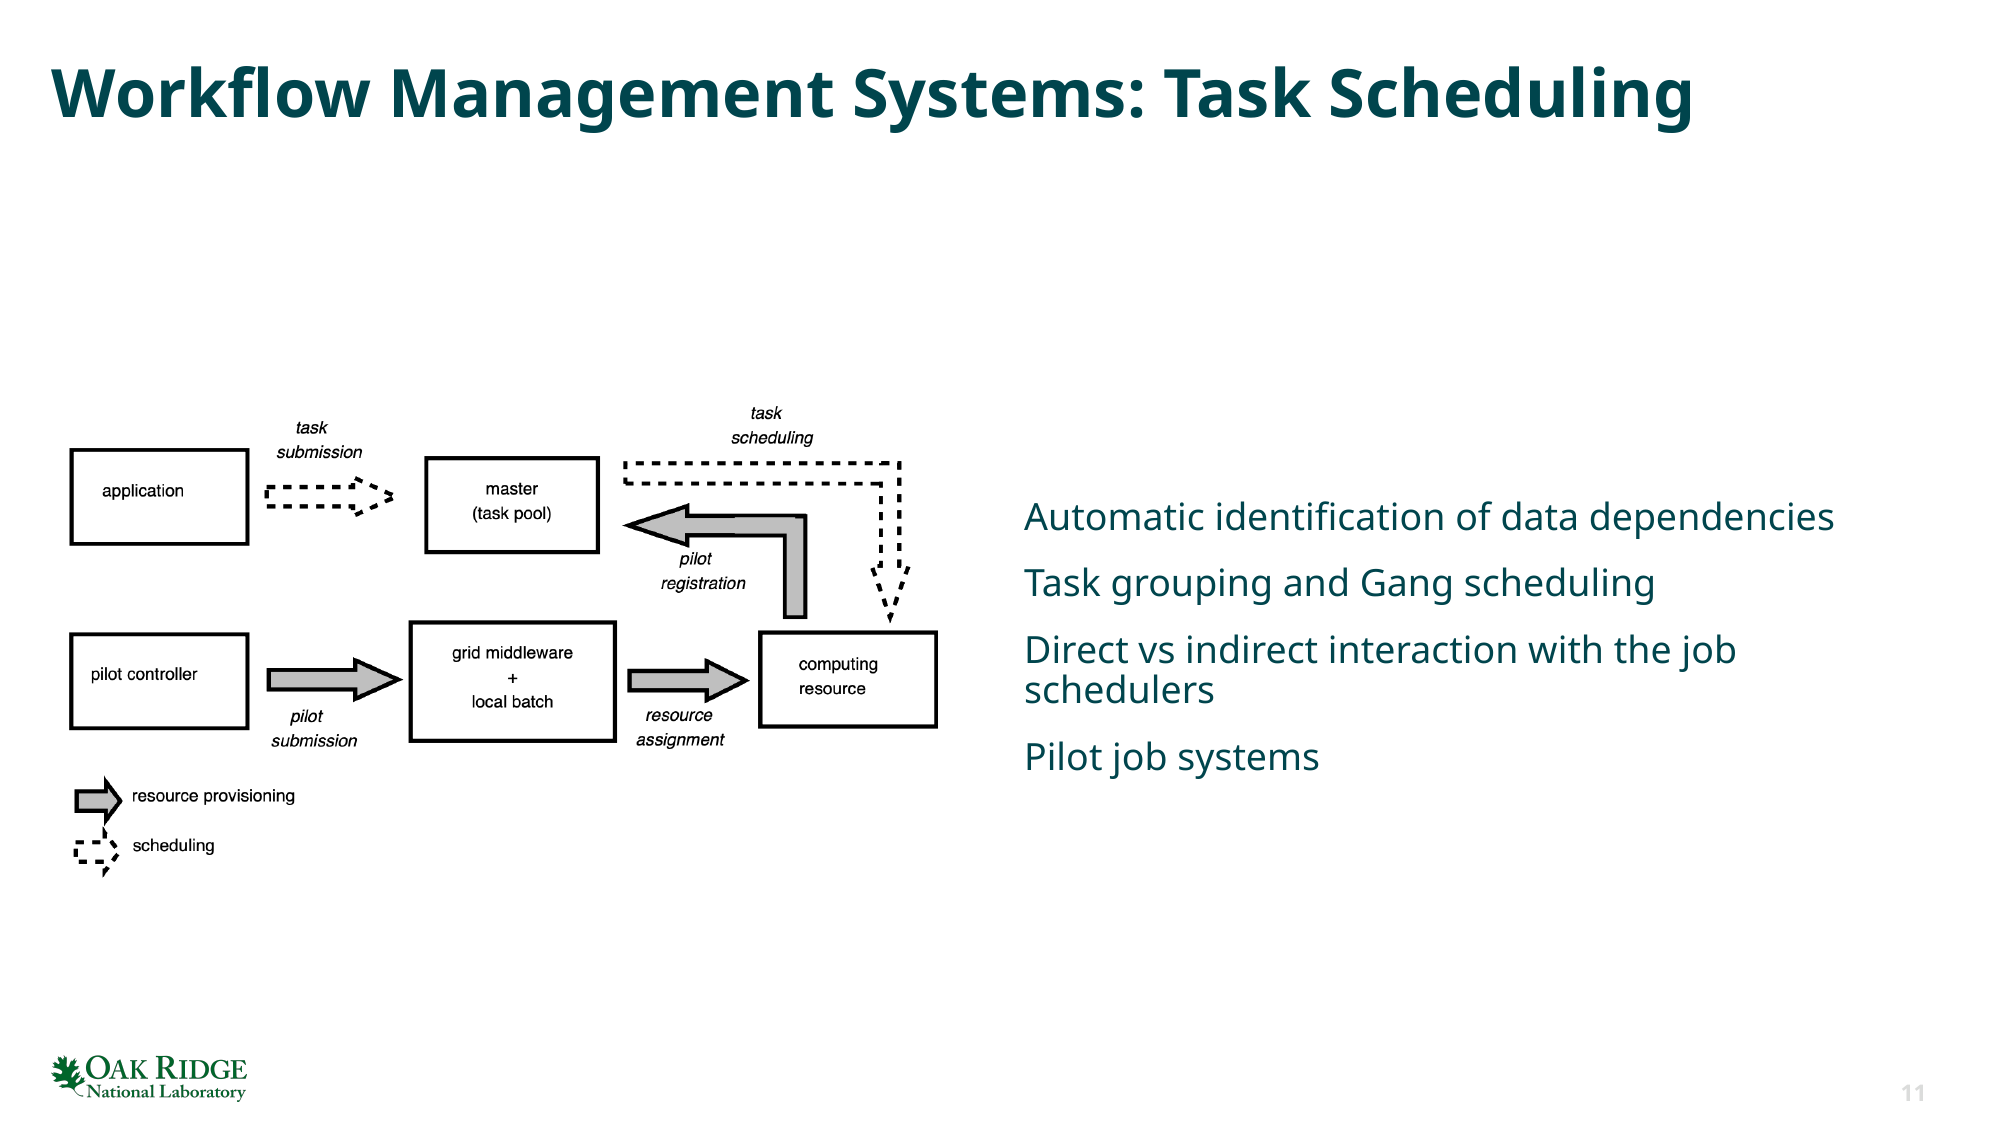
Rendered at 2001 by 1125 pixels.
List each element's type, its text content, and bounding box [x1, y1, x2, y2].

picture [51, 1055, 247, 1102]
picture [51, 387, 965, 890]
text_box Automatic identification of data dependencies Task grouping and Gang scheduling Direct vs indirect interaction with the job schedulers Pilot job systems [1024, 299, 1937, 978]
title Workflow Management Systems: Task Scheduling [51, 59, 1937, 206]
